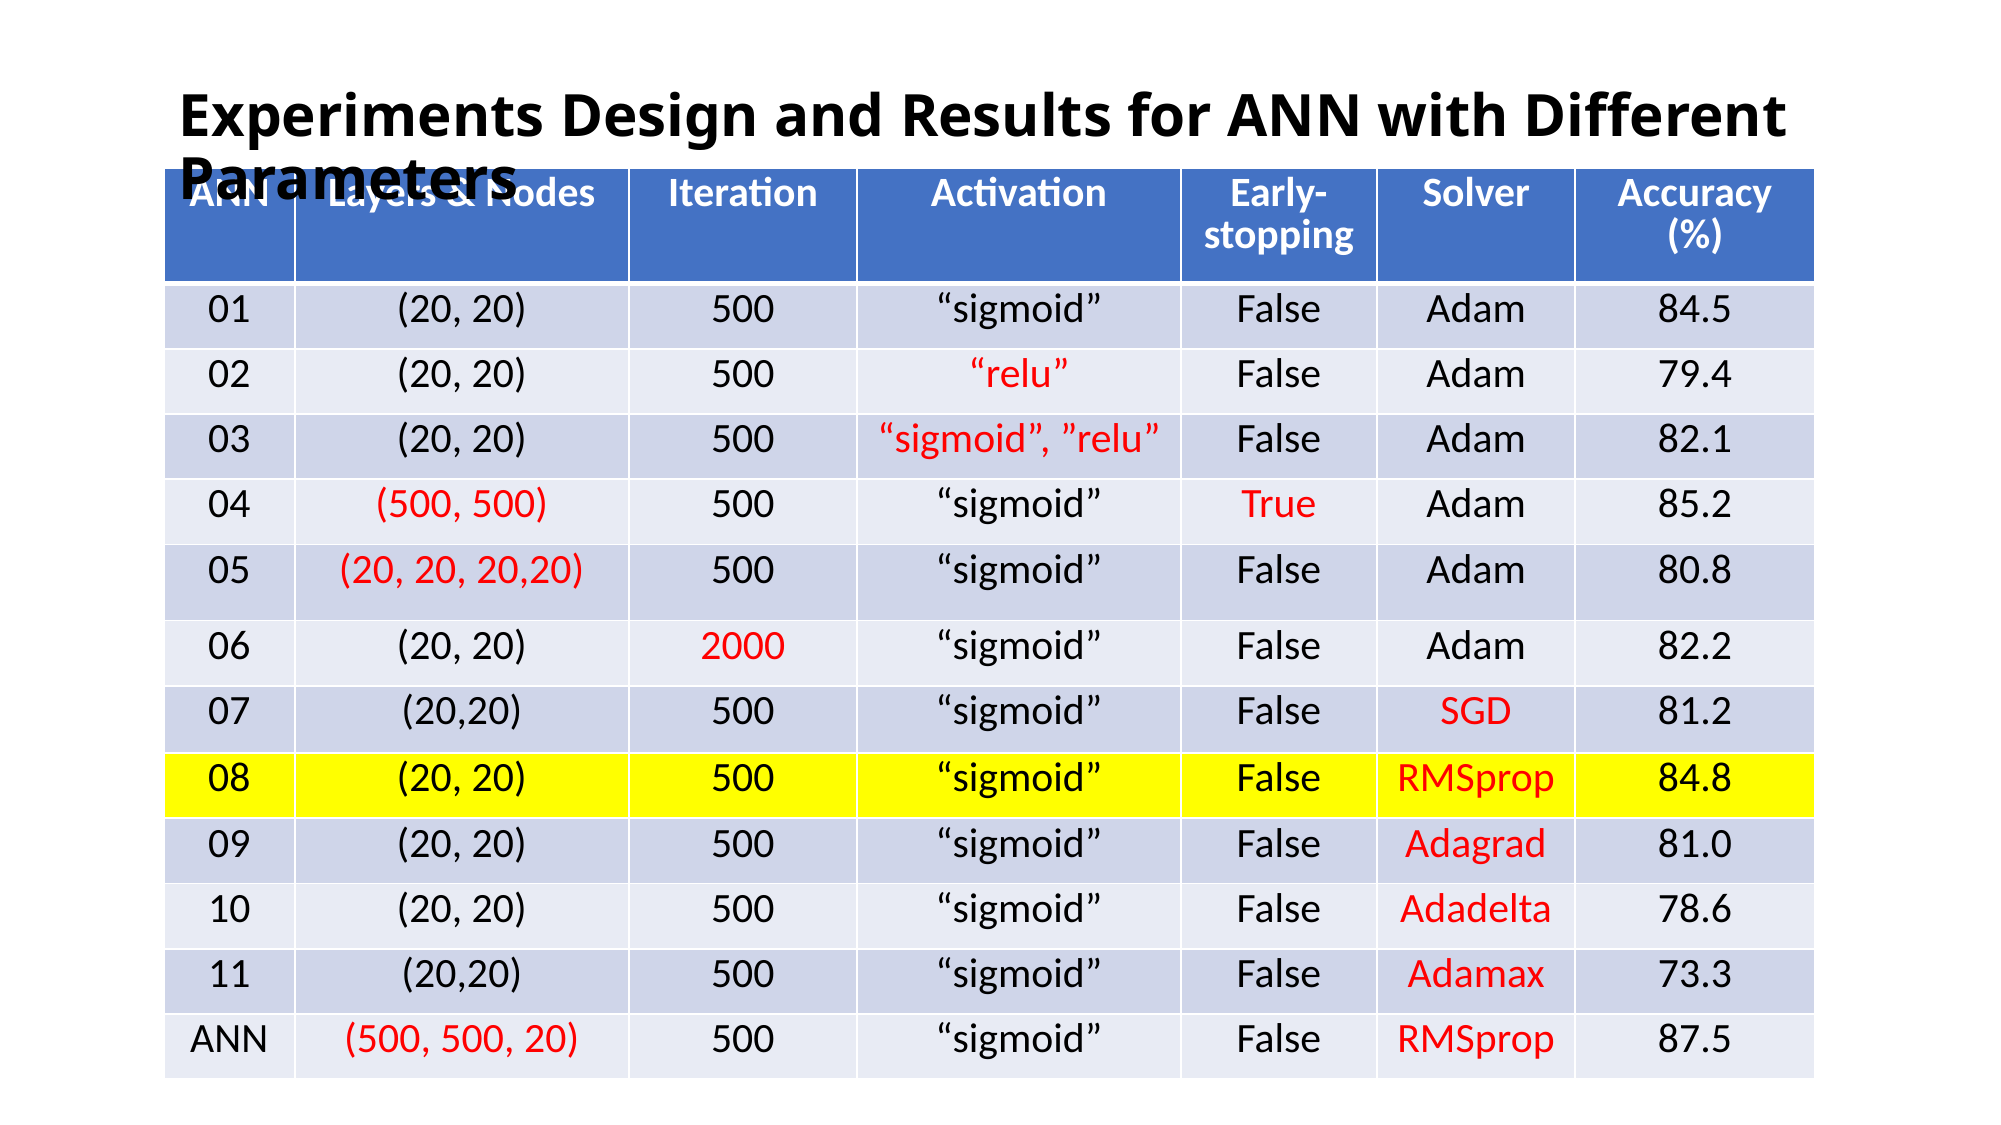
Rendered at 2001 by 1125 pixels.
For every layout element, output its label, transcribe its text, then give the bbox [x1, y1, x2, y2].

table_cell 500 [630, 286, 856, 348]
table_cell 500 [630, 754, 856, 817]
table_header ANN [165, 169, 294, 281]
table_cell 78.6 [1576, 884, 1814, 948]
table_cell False [1182, 545, 1376, 620]
table_cell 500 [630, 884, 856, 948]
table_cell (20, 20) [296, 819, 628, 883]
table_cell RMSprop [1378, 1015, 1574, 1078]
table_cell “sigmoid” [858, 545, 1180, 620]
table_cell (20,20) [296, 687, 628, 752]
table_cell 02 [165, 350, 294, 413]
table_cell 73.3 [1576, 950, 1814, 1013]
table_cell 500 [630, 350, 856, 413]
table_cell False [1182, 350, 1376, 413]
table_cell False [1182, 819, 1376, 883]
table_cell 500 [630, 950, 856, 1013]
table_cell 500 [630, 1015, 856, 1078]
table_cell “sigmoid” [858, 480, 1180, 544]
table_cell ANN [165, 1015, 294, 1078]
table_cell Adam [1378, 545, 1574, 620]
table_cell (20, 20) [296, 621, 628, 685]
table_cell “sigmoid” [858, 754, 1180, 817]
table_cell False [1182, 687, 1376, 752]
table_cell 09 [165, 819, 294, 883]
table_header Early-stopping [1182, 169, 1376, 281]
table_cell 10 [165, 884, 294, 948]
table_cell SGD [1378, 687, 1574, 752]
table_cell Adadelta [1378, 884, 1574, 948]
table_cell “sigmoid” [858, 621, 1180, 685]
title Experiments Design and Results for ANN with Different Parameters [164, 71, 1854, 168]
table_cell “sigmoid” [858, 687, 1180, 752]
table_cell 06 [165, 621, 294, 685]
table_cell 2000 [630, 621, 856, 685]
table_cell False [1182, 950, 1376, 1013]
table_cell Adam [1378, 350, 1574, 413]
table_cell 82.2 [1576, 621, 1814, 685]
table_cell 03 [165, 415, 294, 478]
table_cell 80.8 [1576, 545, 1814, 620]
table_cell 81.2 [1576, 687, 1814, 752]
table_cell 85.2 [1576, 480, 1814, 544]
table_cell (20, 20) [296, 350, 628, 413]
table_cell “sigmoid” [858, 819, 1180, 883]
table_cell (20, 20) [296, 754, 628, 817]
table_cell “sigmoid” [858, 286, 1180, 348]
table_header Accuracy (%) [1576, 169, 1814, 281]
table_cell False [1182, 754, 1376, 817]
table_header Layers & Nodes [296, 169, 628, 281]
table_header Iteration [630, 169, 856, 281]
table_cell False [1182, 884, 1376, 948]
table_cell 500 [630, 480, 856, 544]
table_cell RMSprop [1378, 754, 1574, 817]
table_cell “relu” [858, 350, 1180, 413]
table_cell (20, 20) [296, 286, 628, 348]
table_header Solver [1378, 169, 1574, 281]
table_cell False [1182, 286, 1376, 348]
table_cell 500 [630, 687, 856, 752]
table_cell 07 [165, 687, 294, 752]
table_cell (20, 20) [296, 884, 628, 948]
table_cell (20, 20, 20,20) [296, 545, 628, 620]
table_cell “sigmoid” [858, 884, 1180, 948]
table_cell (500, 500, 20) [296, 1015, 628, 1078]
table_cell 500 [630, 545, 856, 620]
table_header Activation [858, 169, 1180, 281]
table_cell 81.0 [1576, 819, 1814, 883]
table_cell 11 [165, 950, 294, 1013]
table_cell “sigmoid” [858, 1015, 1180, 1078]
table_cell False [1182, 1015, 1376, 1078]
table_cell 500 [630, 415, 856, 478]
table_cell Adam [1378, 621, 1574, 685]
table_cell 82.1 [1576, 415, 1814, 478]
table_cell “sigmoid”, ”relu” [858, 415, 1180, 478]
table_cell “sigmoid” [858, 950, 1180, 1013]
table_cell (500, 500) [296, 480, 628, 544]
table_cell Adam [1378, 415, 1574, 478]
table_cell Adam [1378, 480, 1574, 544]
table_cell 79.4 [1576, 350, 1814, 413]
table_cell 08 [165, 754, 294, 817]
table_cell 01 [165, 286, 294, 348]
table_cell False [1182, 621, 1376, 685]
table_cell 87.5 [1576, 1015, 1814, 1078]
table_cell 500 [630, 819, 856, 883]
table_cell 05 [165, 545, 294, 620]
table_cell Adagrad [1378, 819, 1574, 883]
table_cell 04 [165, 480, 294, 544]
table_cell Adam [1378, 286, 1574, 348]
table_cell 84.5 [1576, 286, 1814, 348]
table_cell 84.8 [1576, 754, 1814, 817]
table_cell True [1182, 480, 1376, 544]
table_cell (20, 20) [296, 415, 628, 478]
table_cell (20,20) [296, 950, 628, 1013]
table_cell False [1182, 415, 1376, 478]
table_cell Adamax [1378, 950, 1574, 1013]
